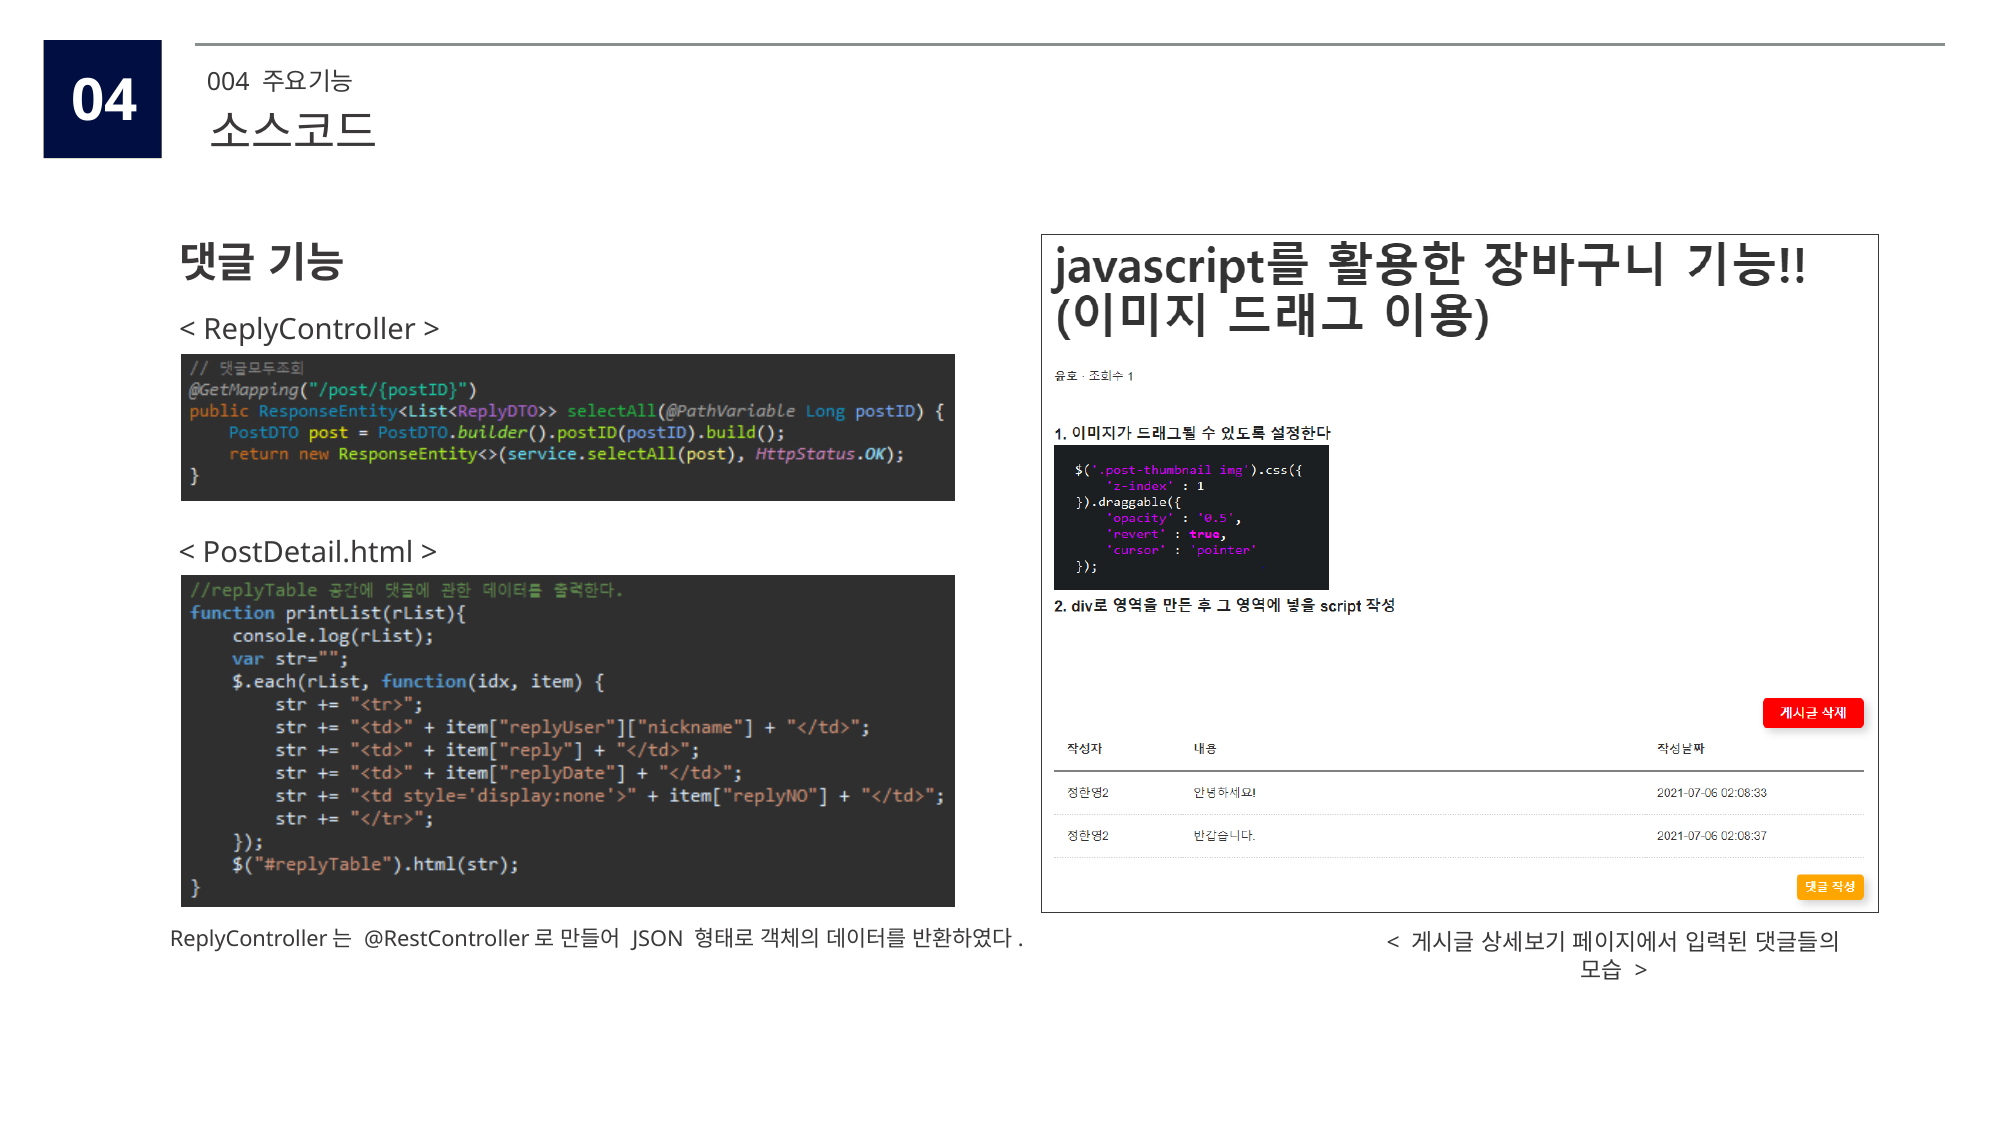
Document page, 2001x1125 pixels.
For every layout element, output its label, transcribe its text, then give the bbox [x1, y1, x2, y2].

picture [181, 575, 955, 907]
text_box 댓글 기능 [164, 228, 361, 294]
text_box ReplyController는 @RestController로 만들어 JSON 형태로 객체의 데이터를 반환하였다. [154, 916, 1039, 958]
text_box < ReplyController > [164, 302, 456, 353]
text_box < PostDetail.html > [163, 526, 453, 577]
text_box [42, 39, 163, 159]
text_box < 게시글 상세보기 페이지에서 입력된 댓글들의 모습 > [1349, 920, 1878, 991]
picture [181, 354, 955, 501]
picture [1042, 235, 1878, 912]
text_box 04 [45, 55, 164, 140]
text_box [194, 57, 392, 167]
